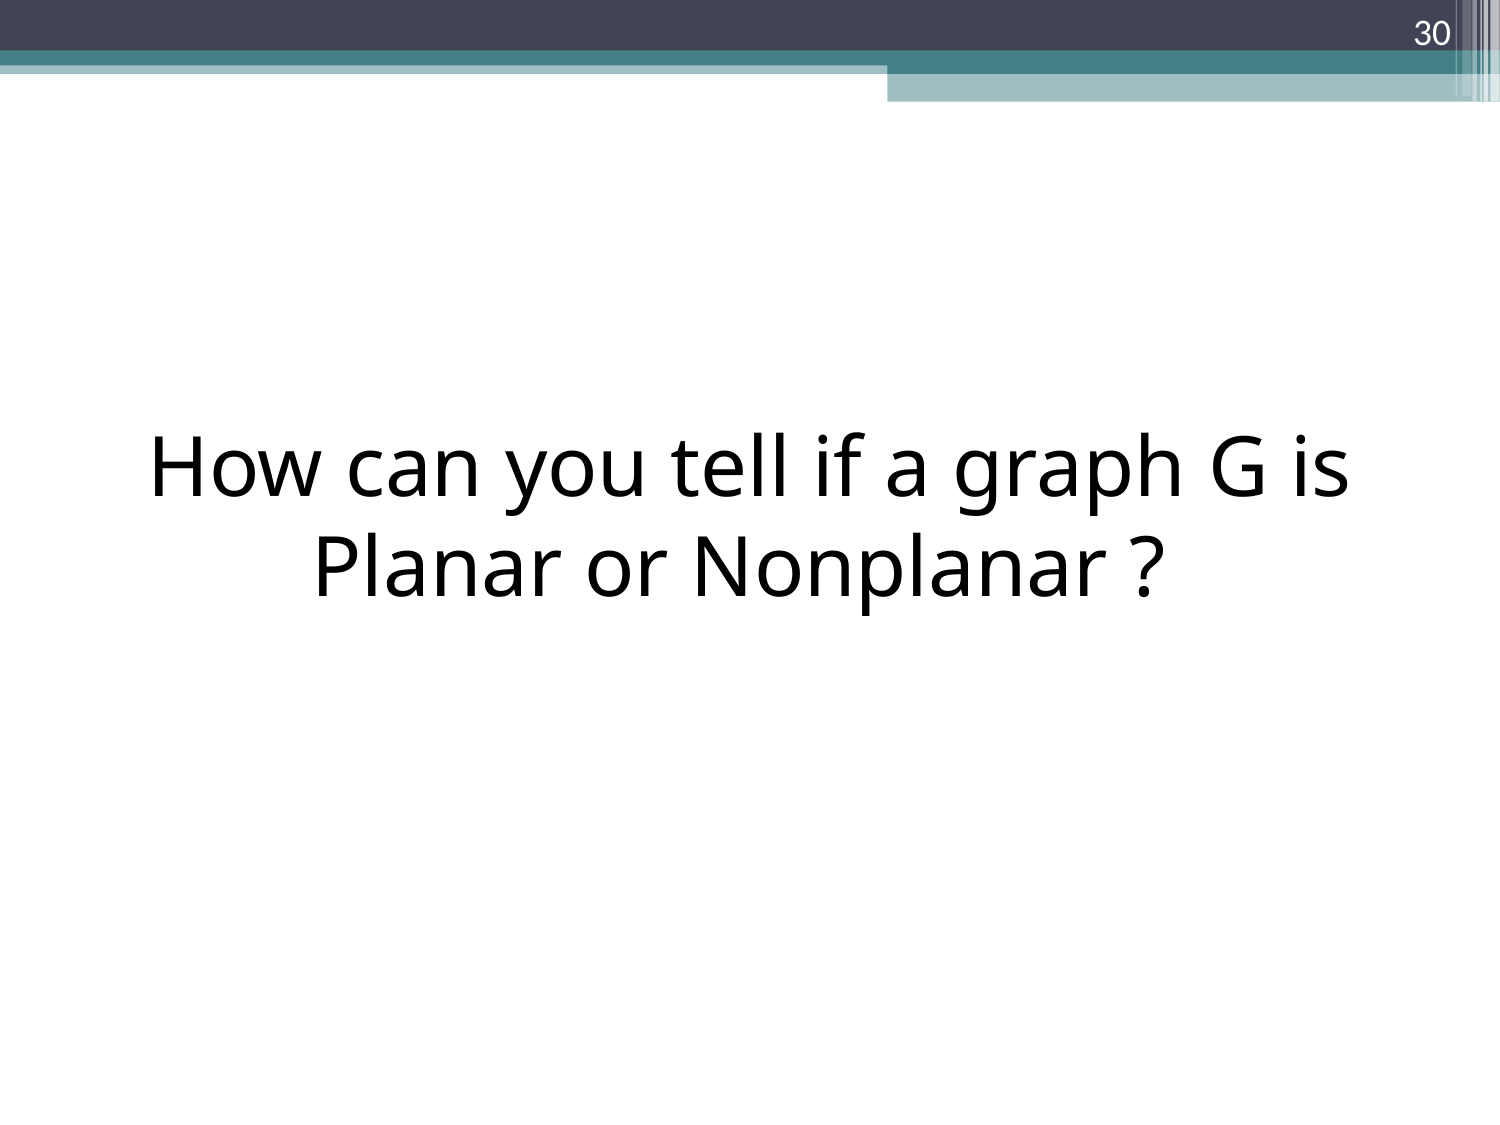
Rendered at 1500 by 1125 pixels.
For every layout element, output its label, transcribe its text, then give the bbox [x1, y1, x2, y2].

text_box <number> [1340, 0, 1466, 61]
text_box How can you tell if a graph G is Planar or Nonplanar ? [74, 424, 1425, 601]
